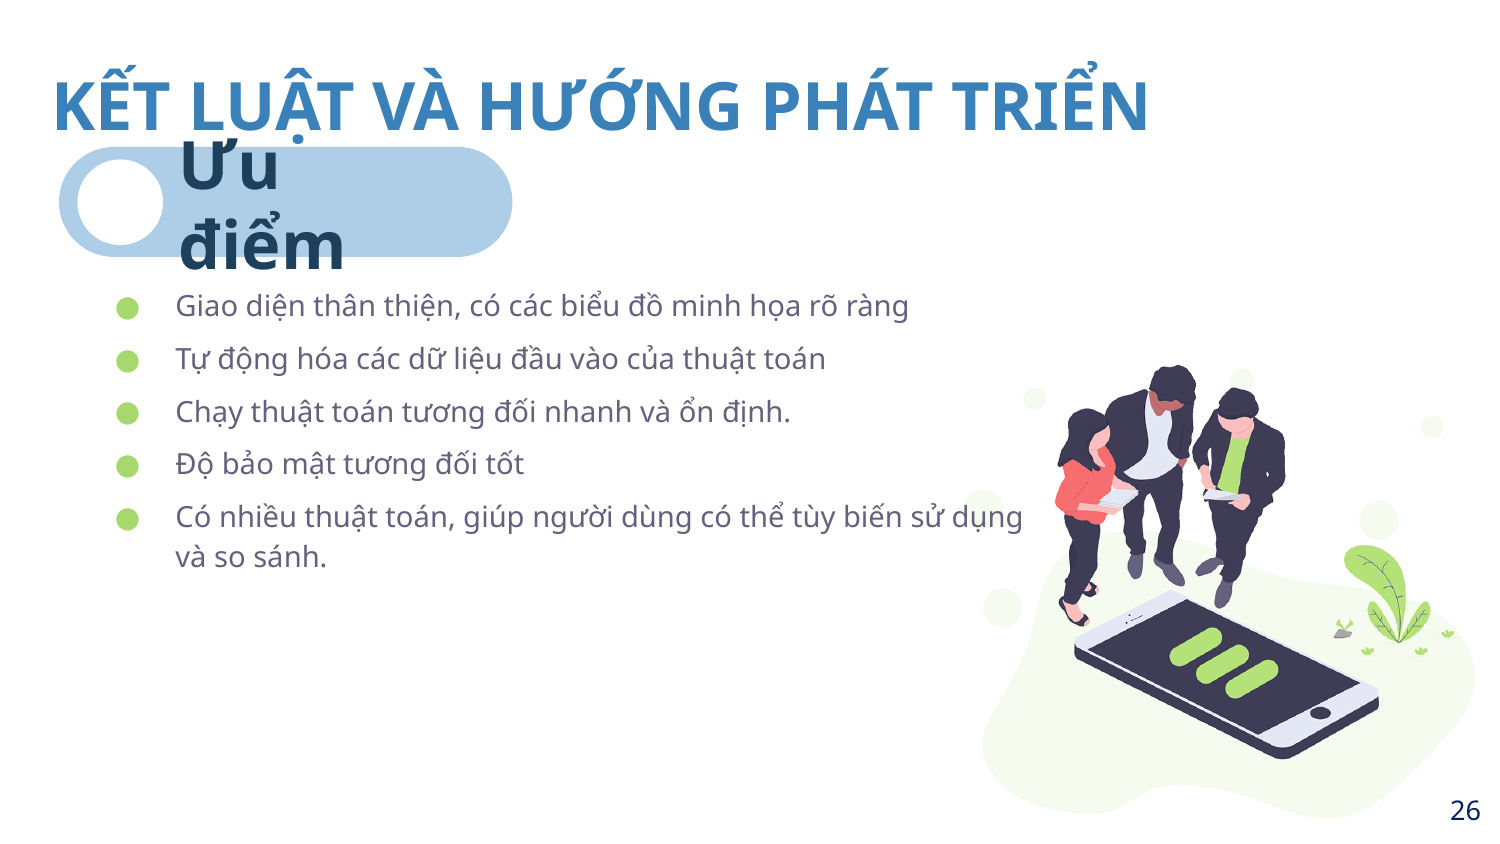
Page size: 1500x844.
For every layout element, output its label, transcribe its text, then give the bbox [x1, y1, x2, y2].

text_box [58, 146, 1061, 443]
slide_number 26 [1391, 779, 1482, 844]
title KẾT LUẬT VÀ HƯỚNG PHÁT TRIỂN [51, 2, 1264, 144]
picture [963, 365, 1475, 819]
